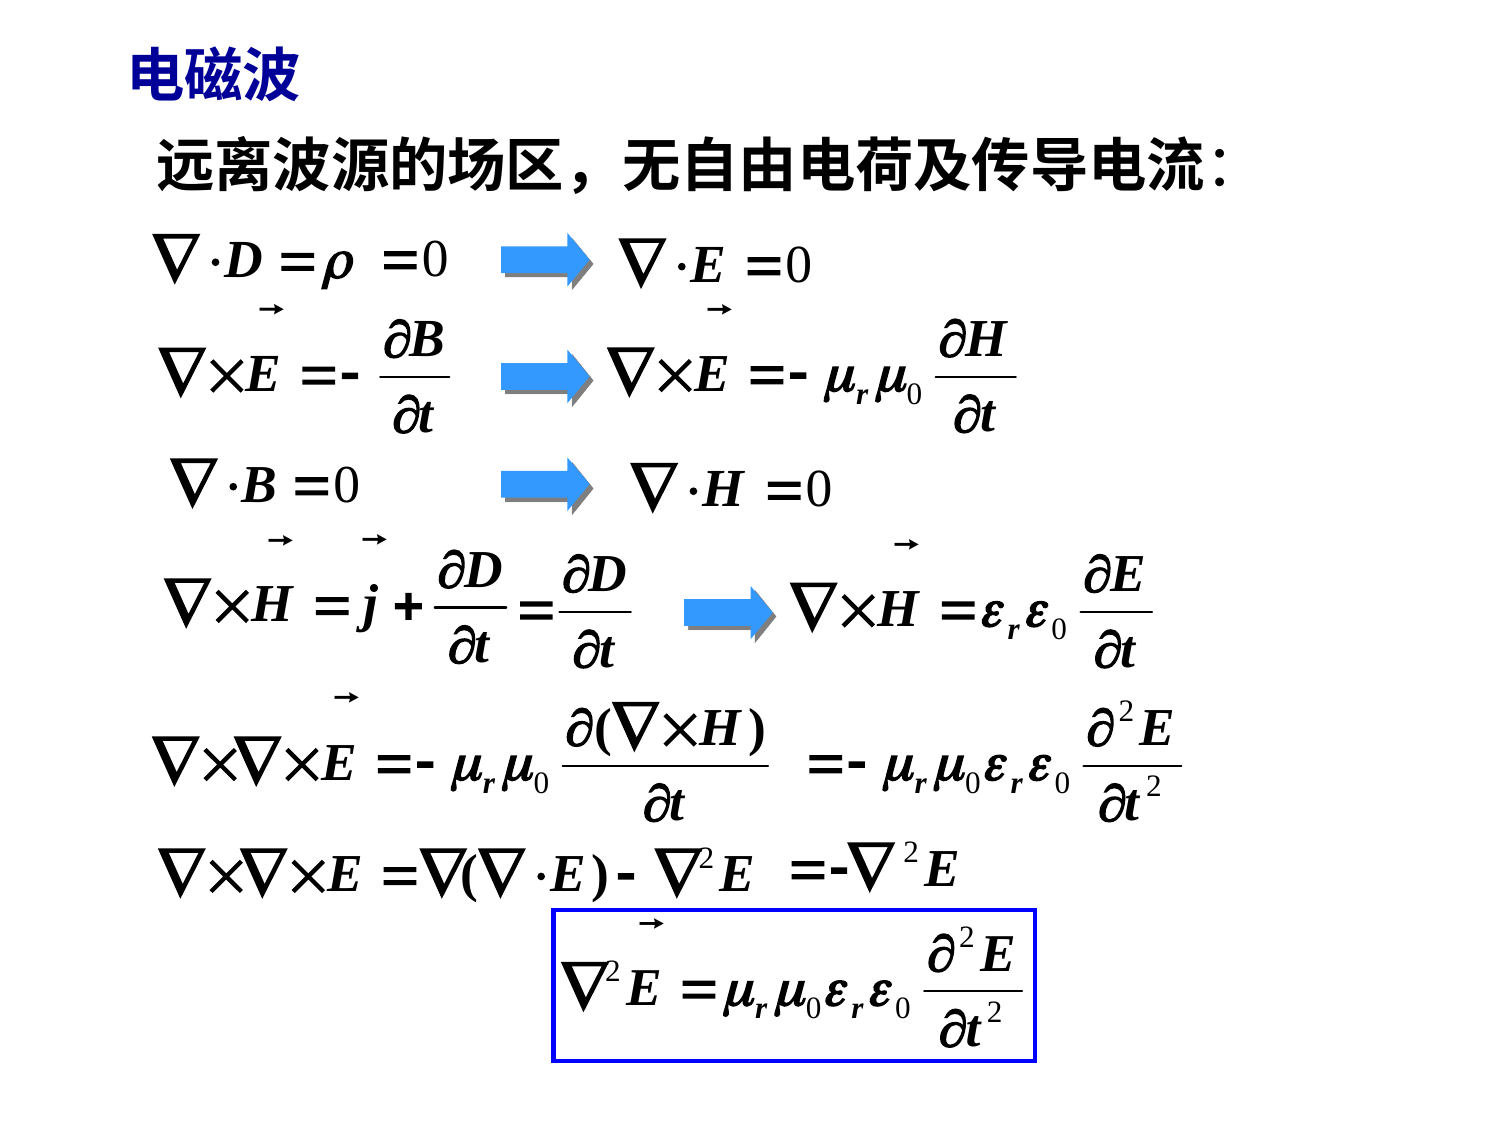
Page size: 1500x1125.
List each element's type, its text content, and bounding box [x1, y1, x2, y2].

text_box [158, 528, 520, 676]
text_box 远离波源的场区，无自由电荷及传导电流： [141, 120, 1279, 206]
text_box [501, 233, 590, 287]
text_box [146, 215, 366, 301]
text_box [796, 686, 1194, 834]
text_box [370, 226, 456, 290]
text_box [784, 532, 1164, 680]
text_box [624, 454, 840, 521]
text_box [501, 349, 590, 404]
text_box [501, 457, 590, 511]
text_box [146, 686, 780, 834]
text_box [164, 439, 370, 516]
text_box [555, 911, 1033, 1059]
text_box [152, 829, 768, 915]
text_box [613, 219, 819, 295]
text_box 电磁波 [111, 30, 1037, 116]
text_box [506, 532, 641, 680]
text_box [778, 823, 976, 900]
text_box [684, 585, 773, 640]
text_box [601, 297, 1026, 445]
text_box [152, 297, 461, 446]
